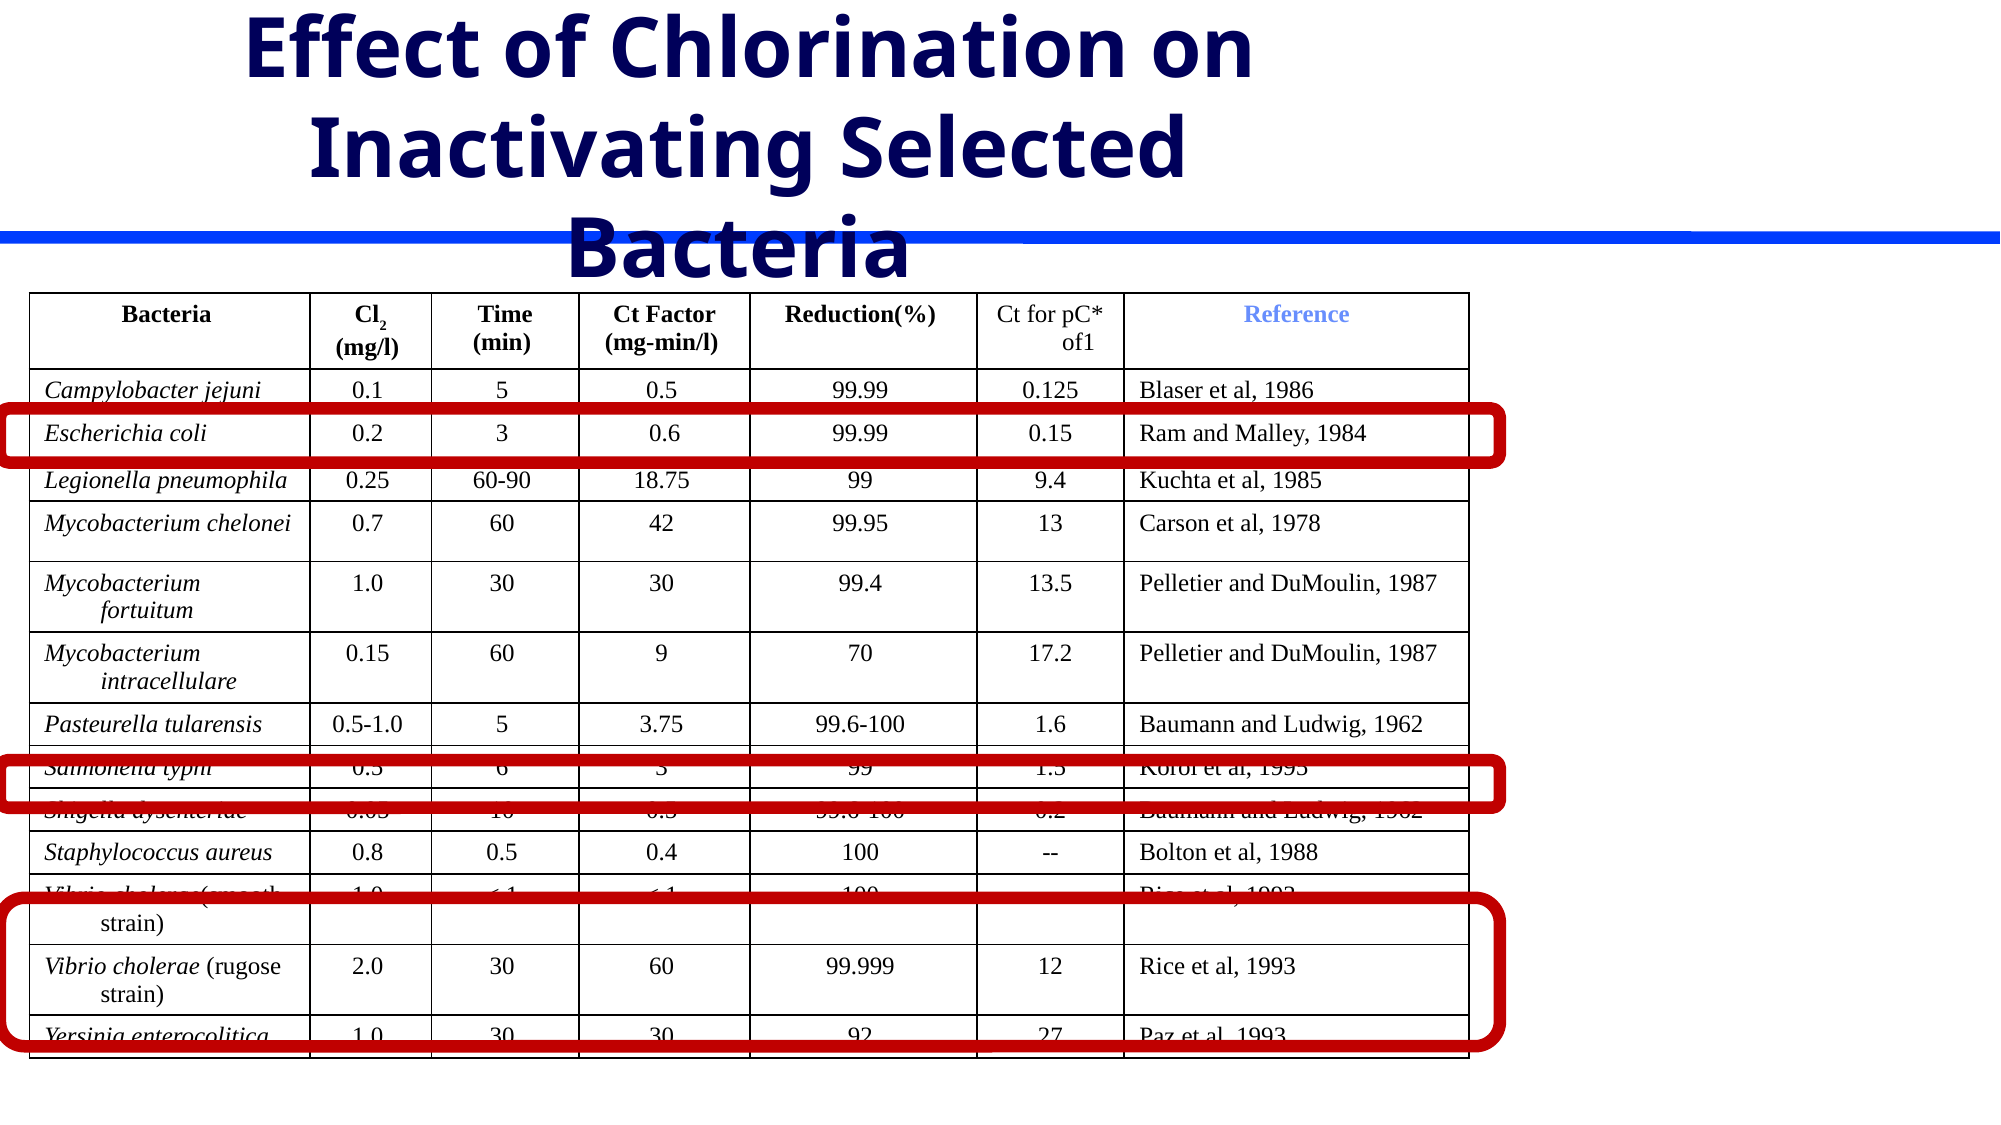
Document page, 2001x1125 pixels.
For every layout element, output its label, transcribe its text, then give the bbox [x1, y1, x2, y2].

table_cell < 1 [580, 875, 749, 897]
table_cell 99 [751, 746, 976, 760]
table_cell Korol et al, 1995 [1125, 746, 1468, 760]
table_cell Shigella dysenteriae [30, 808, 309, 830]
table_cell 3.75 [580, 704, 749, 745]
table_cell 92 [751, 1047, 976, 1057]
table_cell Mycobacterium intracellulare [30, 633, 309, 702]
table_cell 0.1 [311, 370, 431, 408]
table_cell 9.4 [978, 463, 1123, 500]
table_cell 0.125 [978, 370, 1123, 408]
text_box [0, 897, 1500, 1047]
table_cell 100 [751, 875, 976, 897]
table_cell 70 [751, 633, 976, 702]
table_header Time (min) [432, 294, 578, 368]
table_cell Campylobacter jejuni [30, 370, 309, 408]
table_cell Mycobacterium chelonei [30, 502, 309, 561]
table_cell 3 [580, 746, 749, 760]
table_header Reference [1125, 294, 1468, 368]
table_cell Yersinia enterocolitica [30, 1047, 309, 1057]
table_cell 0.8 [311, 832, 431, 873]
table_cell 1.5 [978, 746, 1123, 760]
table_cell 1.0 [311, 1047, 431, 1057]
table_cell 13.5 [978, 562, 1123, 631]
table_cell Mycobacterium fortuitum [30, 562, 309, 631]
table_cell 0.5 [432, 832, 578, 873]
table_cell 100 [751, 832, 976, 873]
table_cell 17.2 [978, 633, 1123, 702]
table_cell 27 [978, 1047, 1123, 1057]
table_cell Pelletier and DuMoulin, 1987 [1125, 633, 1468, 702]
table_cell 30 [432, 562, 578, 631]
table_cell 6 [432, 746, 578, 760]
table_cell 99.95 [751, 502, 976, 561]
table_cell 0.5 [580, 370, 749, 408]
table_cell 0.4 [580, 832, 749, 873]
table_cell Baumann and Ludwig, 1962 [1125, 808, 1468, 830]
table_cell 42 [580, 502, 749, 561]
table_cell 1.0 [311, 562, 431, 631]
table_cell 13 [978, 502, 1123, 561]
table_cell 0.15 [311, 633, 431, 702]
table_header Reduction(%) [751, 294, 976, 368]
table_cell 0.05 [311, 808, 431, 830]
table_cell 99.6-100 [751, 808, 976, 830]
table_cell Legionella pneumophila [30, 463, 309, 500]
table_cell -- [978, 875, 1123, 897]
table_cell Paz et al, 1993 [1125, 1047, 1468, 1057]
table_header Bacteria [30, 294, 309, 368]
table_cell Pelletier and DuMoulin, 1987 [1125, 562, 1468, 631]
table_cell 0.7 [311, 502, 431, 561]
table_cell 0.5-1.0 [311, 704, 431, 745]
table_cell 5 [432, 704, 578, 745]
table_cell -- [978, 832, 1123, 873]
table_cell 30 [580, 1047, 749, 1057]
table_cell Pasteurella tularensis [30, 704, 309, 745]
table_cell Vibrio cholerae(smooth strain) [30, 875, 309, 897]
table_cell 9 [580, 633, 749, 702]
text_box [0, 408, 1500, 463]
table_cell 5 [432, 370, 578, 408]
table_cell 0.25 [311, 463, 431, 500]
table_cell 30 [432, 1047, 578, 1057]
table_cell 60-90 [432, 463, 578, 500]
table_cell 30 [580, 562, 749, 631]
table_cell 0.2 [978, 808, 1123, 830]
table_cell 0.5 [311, 746, 431, 760]
table_cell 60 [432, 502, 578, 561]
table_cell 1.6 [978, 704, 1123, 745]
table_cell 99.99 [751, 370, 976, 408]
table_cell Salmonella typhi [30, 746, 309, 760]
title Effect of Chlorination on Inactivating Selected Bacteria [112, 50, 1388, 238]
table_cell 10 [432, 808, 578, 830]
table_header Cl2 (mg/l) [311, 294, 431, 368]
table_cell 1.0 [311, 875, 431, 897]
table_cell Blaser et al, 1986 [1125, 370, 1468, 408]
table_cell Baumann and Ludwig, 1962 [1125, 704, 1468, 745]
table_cell Kuchta et al, 1985 [1125, 463, 1468, 500]
table_cell 0.5 [580, 808, 749, 830]
table_cell Staphylococcus aureus [30, 832, 309, 873]
table_cell 18.75 [580, 463, 749, 500]
text_box [0, 760, 1500, 808]
table_cell Rice et al, 1993 [1125, 875, 1468, 897]
table_cell 60 [432, 633, 578, 702]
table_cell 99 [751, 463, 976, 500]
table_cell 99.4 [751, 562, 976, 631]
table_cell < 1 [432, 875, 578, 897]
table_cell 99.6-100 [751, 704, 976, 745]
table_cell Carson et al, 1978 [1125, 502, 1468, 561]
table_cell Bolton et al, 1988 [1125, 832, 1468, 873]
table_header Ct for pC* of1 [978, 294, 1123, 368]
table_header Ct Factor (mg-min/l) [580, 294, 749, 368]
